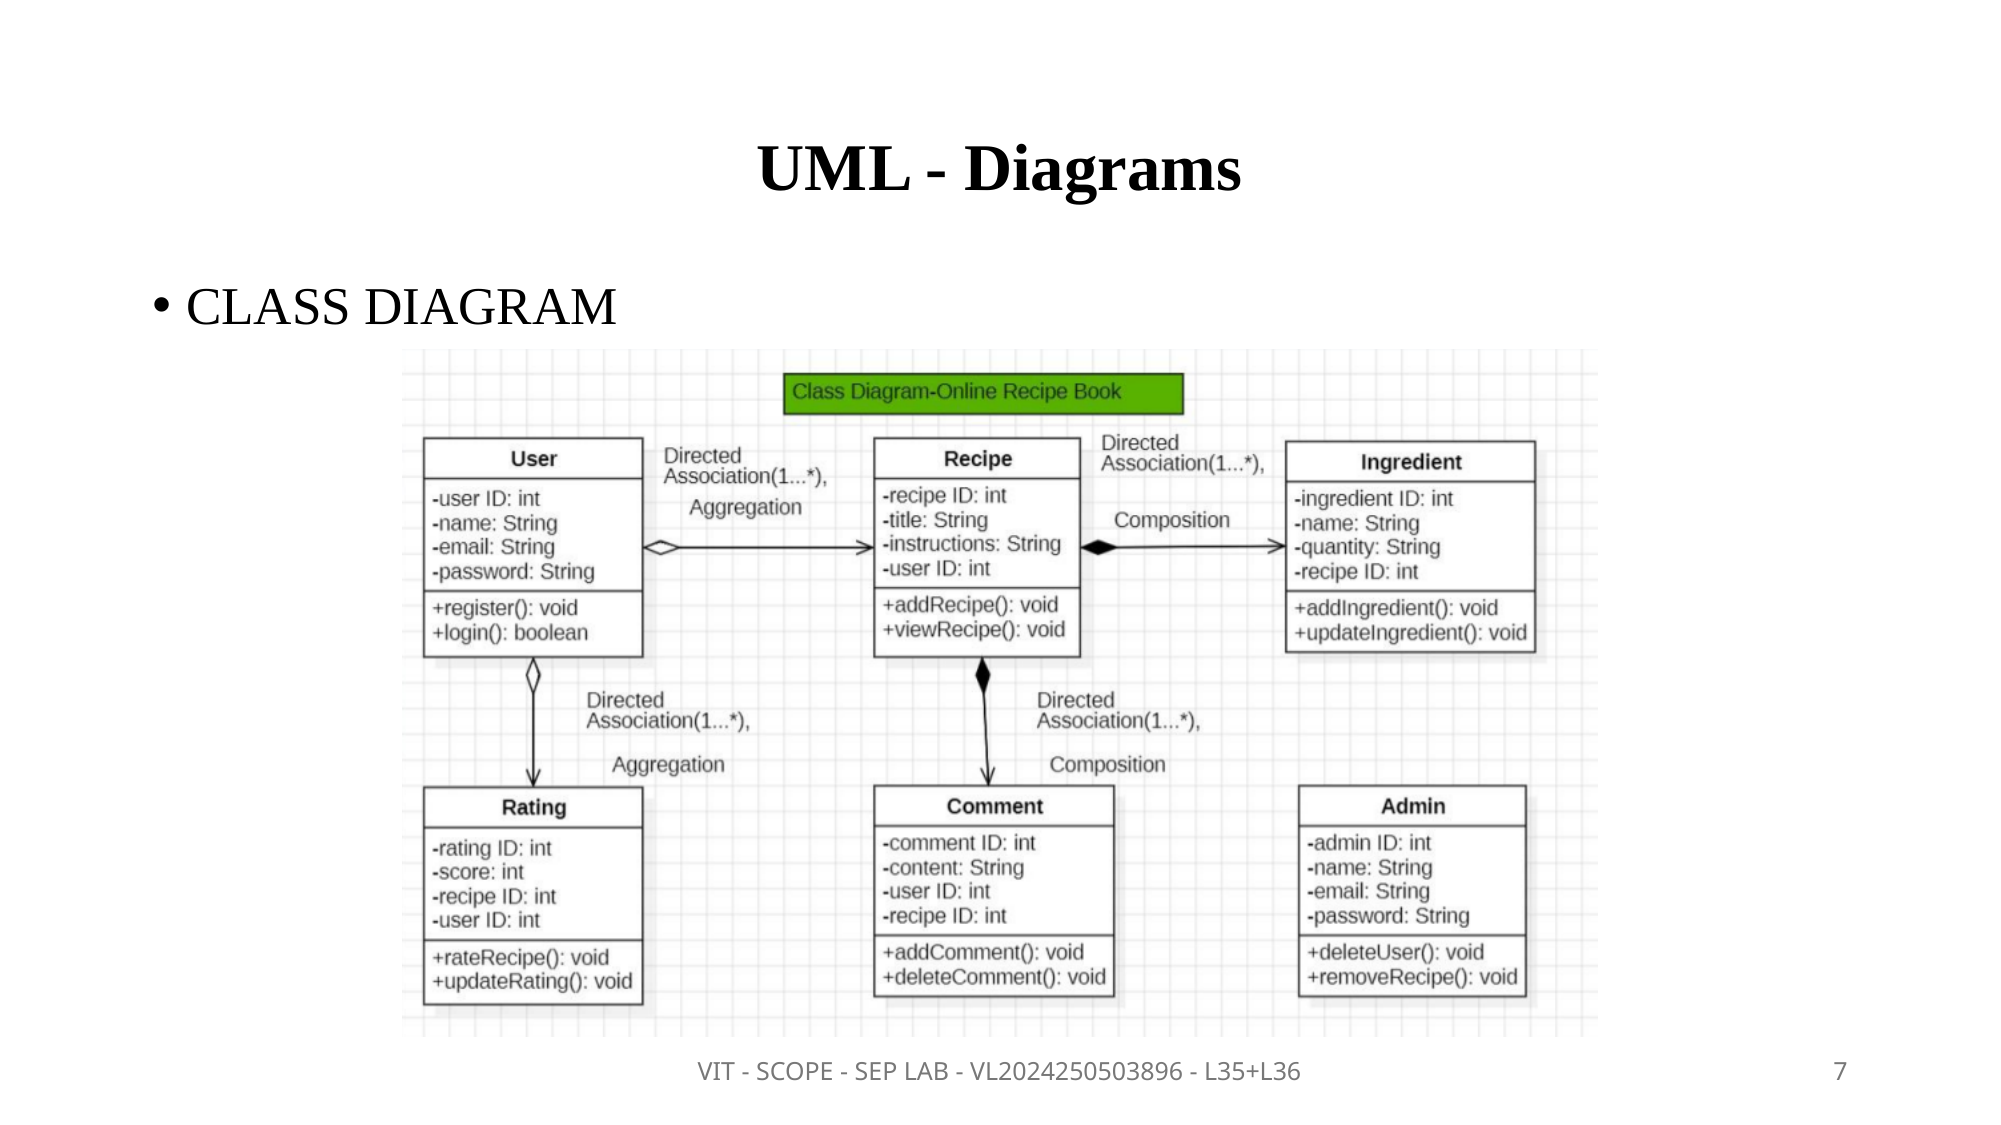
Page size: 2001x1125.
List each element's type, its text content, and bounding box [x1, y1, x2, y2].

footer VIT - SCOPE - SEP LAB - VL2024250503896 - L35+L36 [662, 1042, 1338, 1103]
title UML - Diagrams [137, 59, 1863, 271]
list CLASS DIAGRAM [137, 271, 1863, 344]
picture [402, 348, 1598, 1038]
slide_number 7 [1412, 1042, 1863, 1103]
